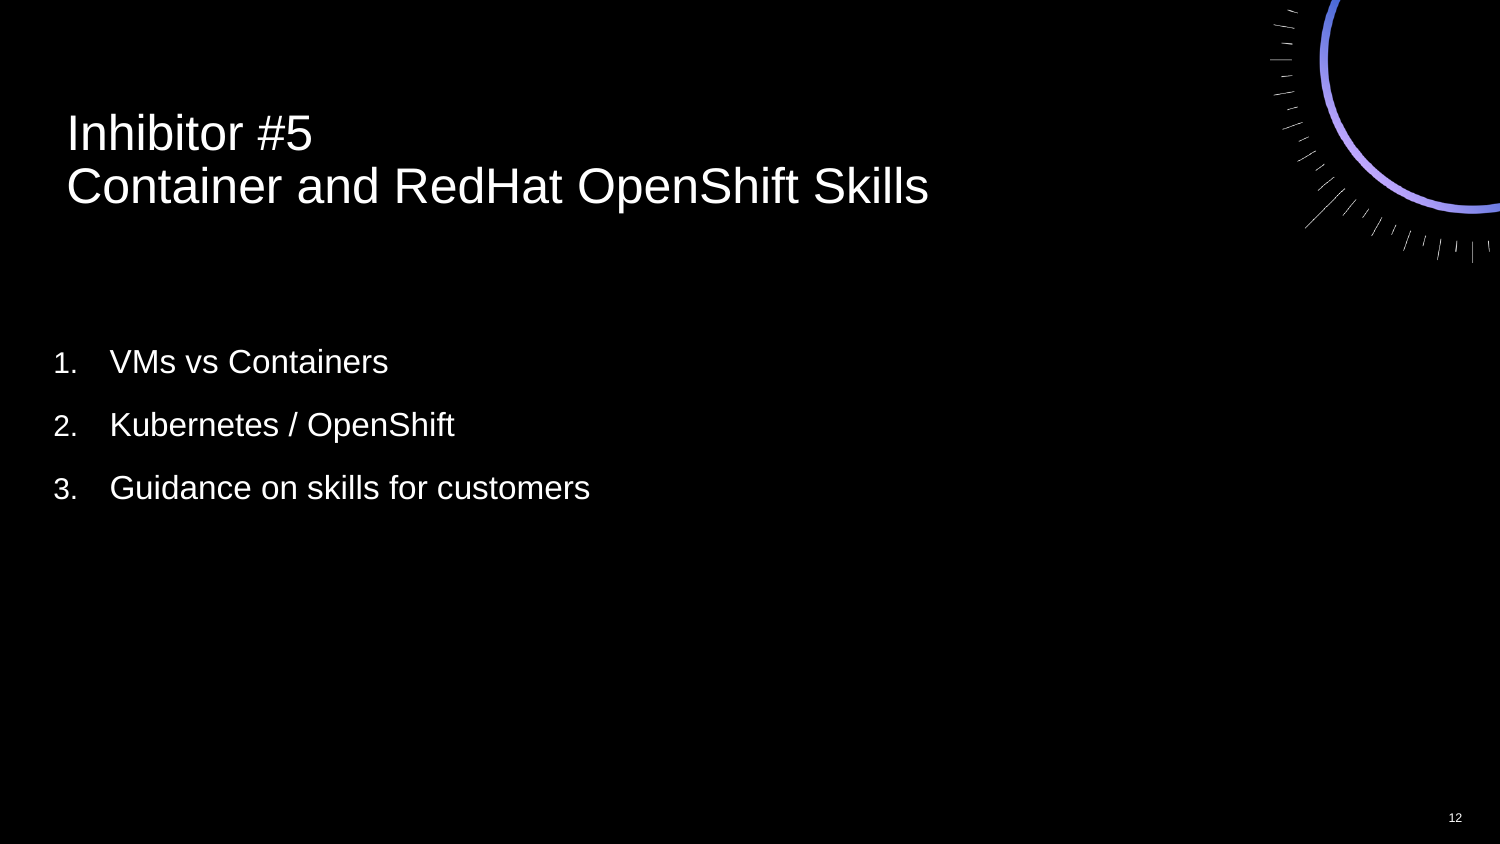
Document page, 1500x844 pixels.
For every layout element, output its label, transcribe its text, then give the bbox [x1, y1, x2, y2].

picture [1270, 0, 1500, 263]
slide_number 12 [1162, 804, 1463, 832]
text_box Inhibitor #5 Container and RedHat OpenShift Skills [66, 106, 1324, 246]
text_box VMs vs Containers Kubernetes / OpenShift Guidance on skills for customers [53, 340, 1480, 571]
